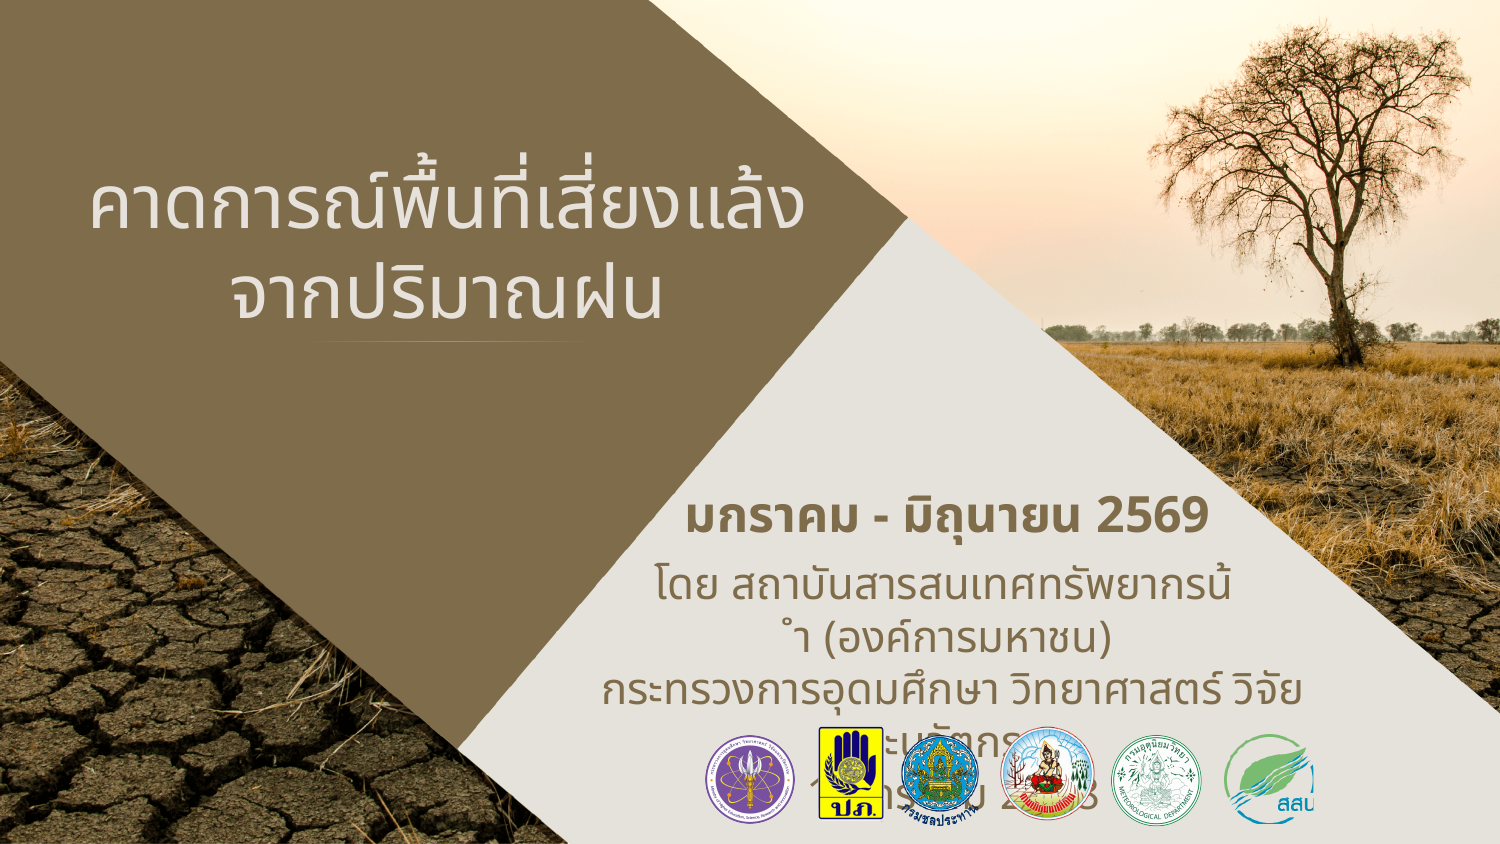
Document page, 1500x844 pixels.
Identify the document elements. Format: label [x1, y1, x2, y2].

text_box [705, 705, 1314, 844]
picture [0, 0, 1500, 844]
